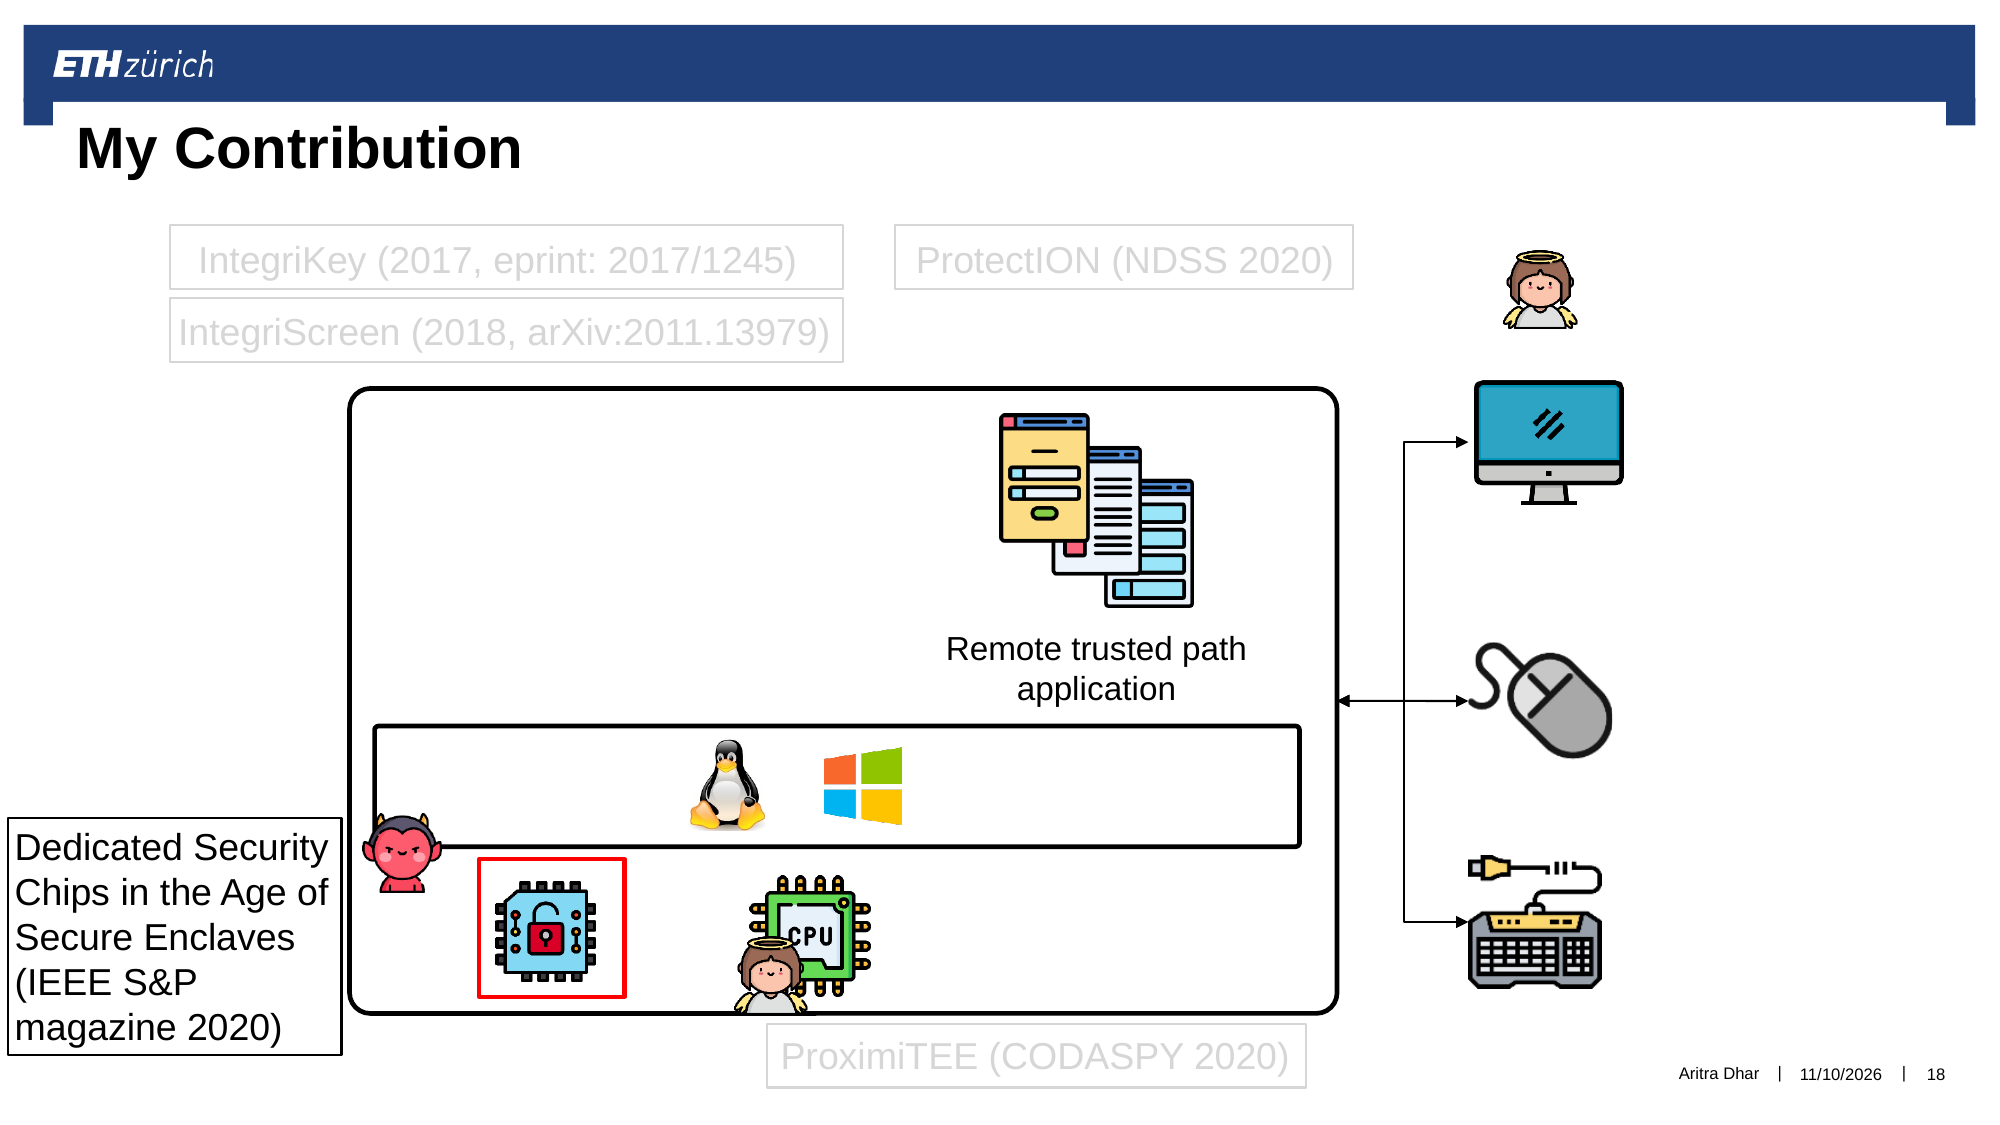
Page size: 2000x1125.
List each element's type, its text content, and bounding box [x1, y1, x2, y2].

text_box Dedicated Security Chips in the Age of Secure Enclaves (IEEE S&P magazine 2020) [0, 815, 373, 1055]
text_box [603, 1017, 1355, 1112]
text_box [1336, 707, 1469, 923]
text_box [86, 198, 1402, 374]
picture [1468, 855, 1602, 989]
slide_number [1790, 1034, 1892, 1112]
picture [730, 875, 871, 1016]
footer Aritra Dhar [1355, 1034, 1760, 1111]
picture [824, 747, 902, 825]
text_box Remote trusted path application [909, 619, 1284, 715]
title My Contribution [53, 101, 1946, 262]
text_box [1336, 441, 1469, 699]
picture [686, 738, 766, 832]
picture [362, 813, 442, 893]
text_box [477, 857, 627, 999]
slide_number 18 [1906, 1034, 1966, 1112]
picture [495, 881, 597, 983]
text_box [999, 413, 1194, 608]
picture [1468, 379, 1629, 505]
text_box [372, 723, 1302, 849]
picture [1500, 249, 1580, 330]
picture [1469, 641, 1613, 761]
text_box IntegriScreen (2018, arXiv:2011.13979) [88, 374, 888, 406]
text_box [347, 386, 1340, 1016]
